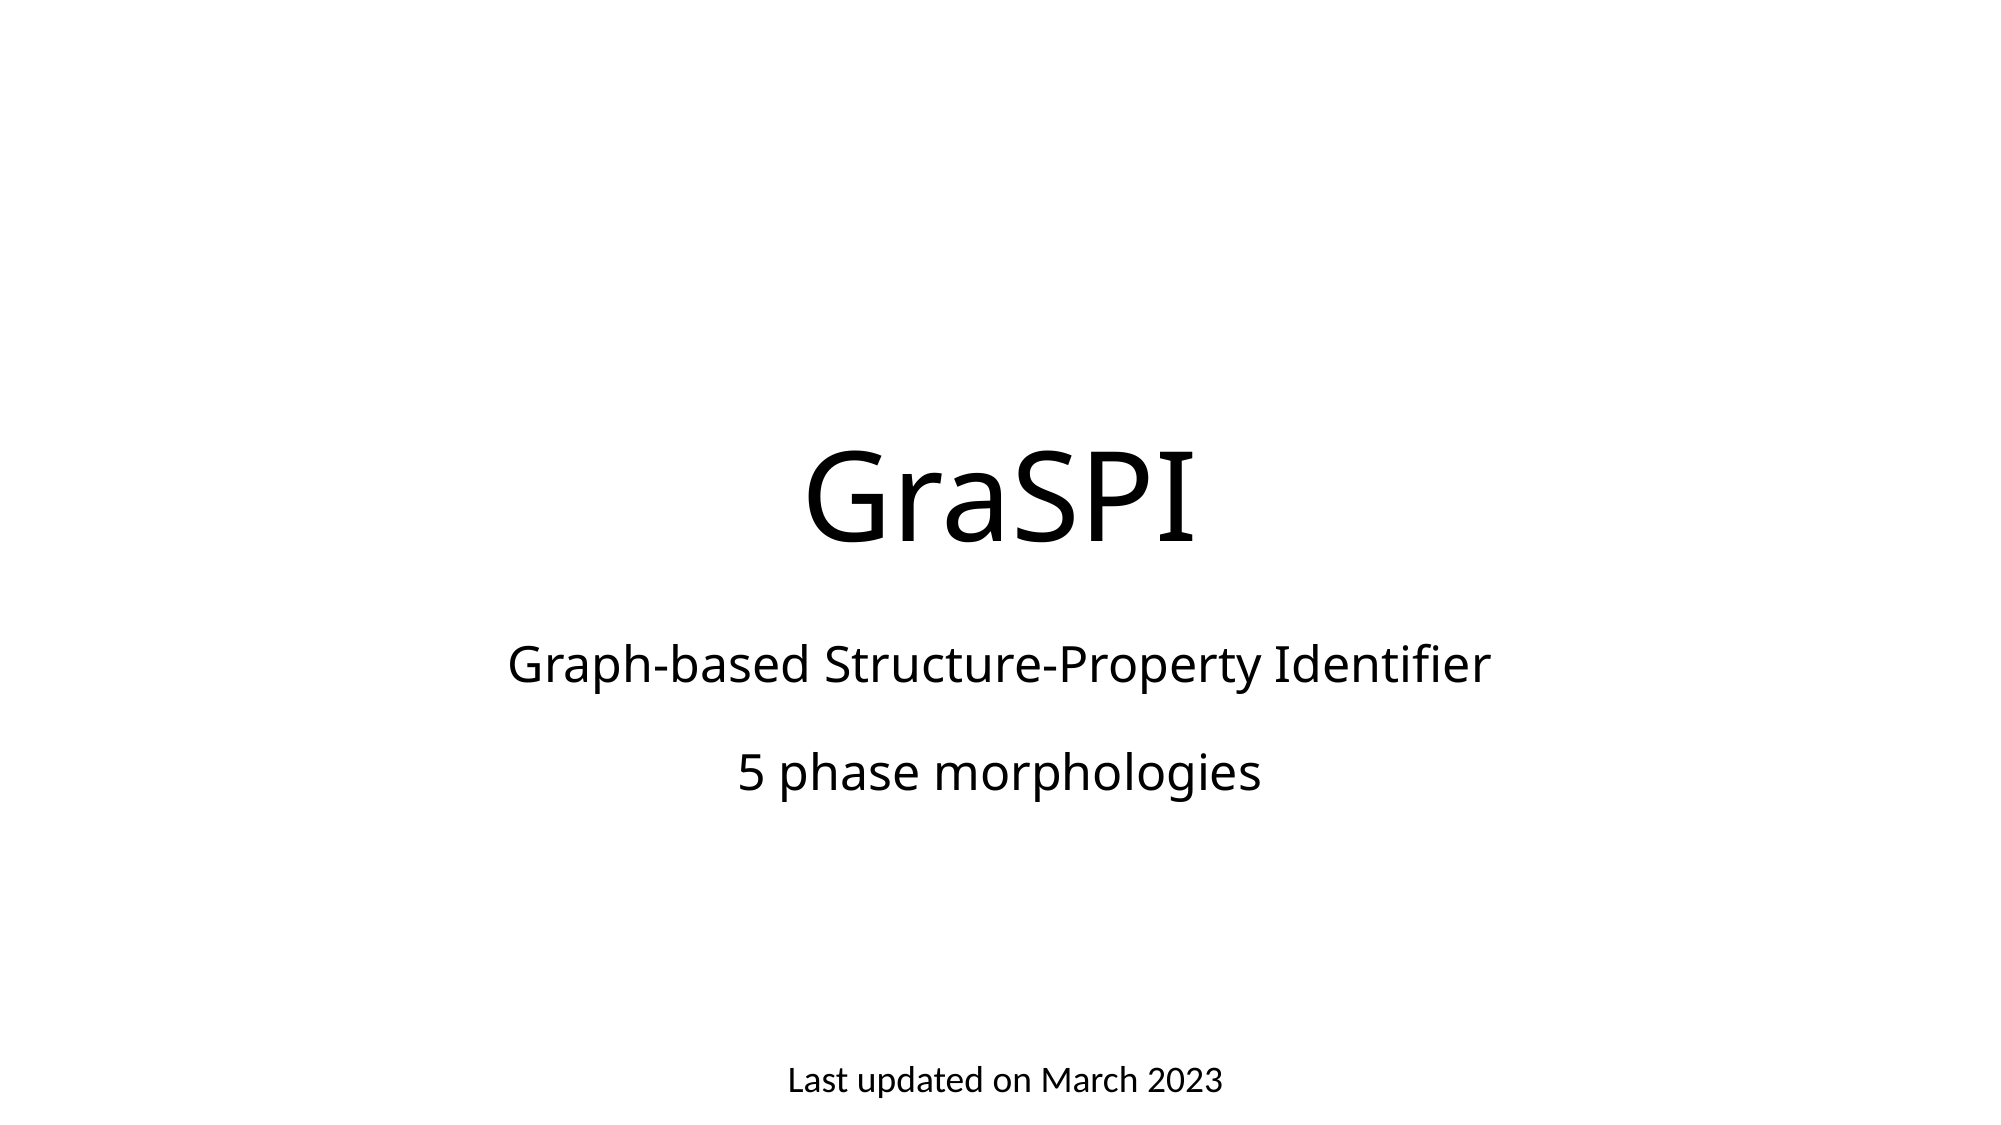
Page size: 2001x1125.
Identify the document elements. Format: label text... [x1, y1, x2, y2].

text_box Graph-based Structure-Property Identifier 5 phase morphologies [249, 632, 1750, 904]
text_box GraSPI [249, 184, 1750, 576]
text_box Last updated on March 2023 [652, 1047, 1359, 1109]
